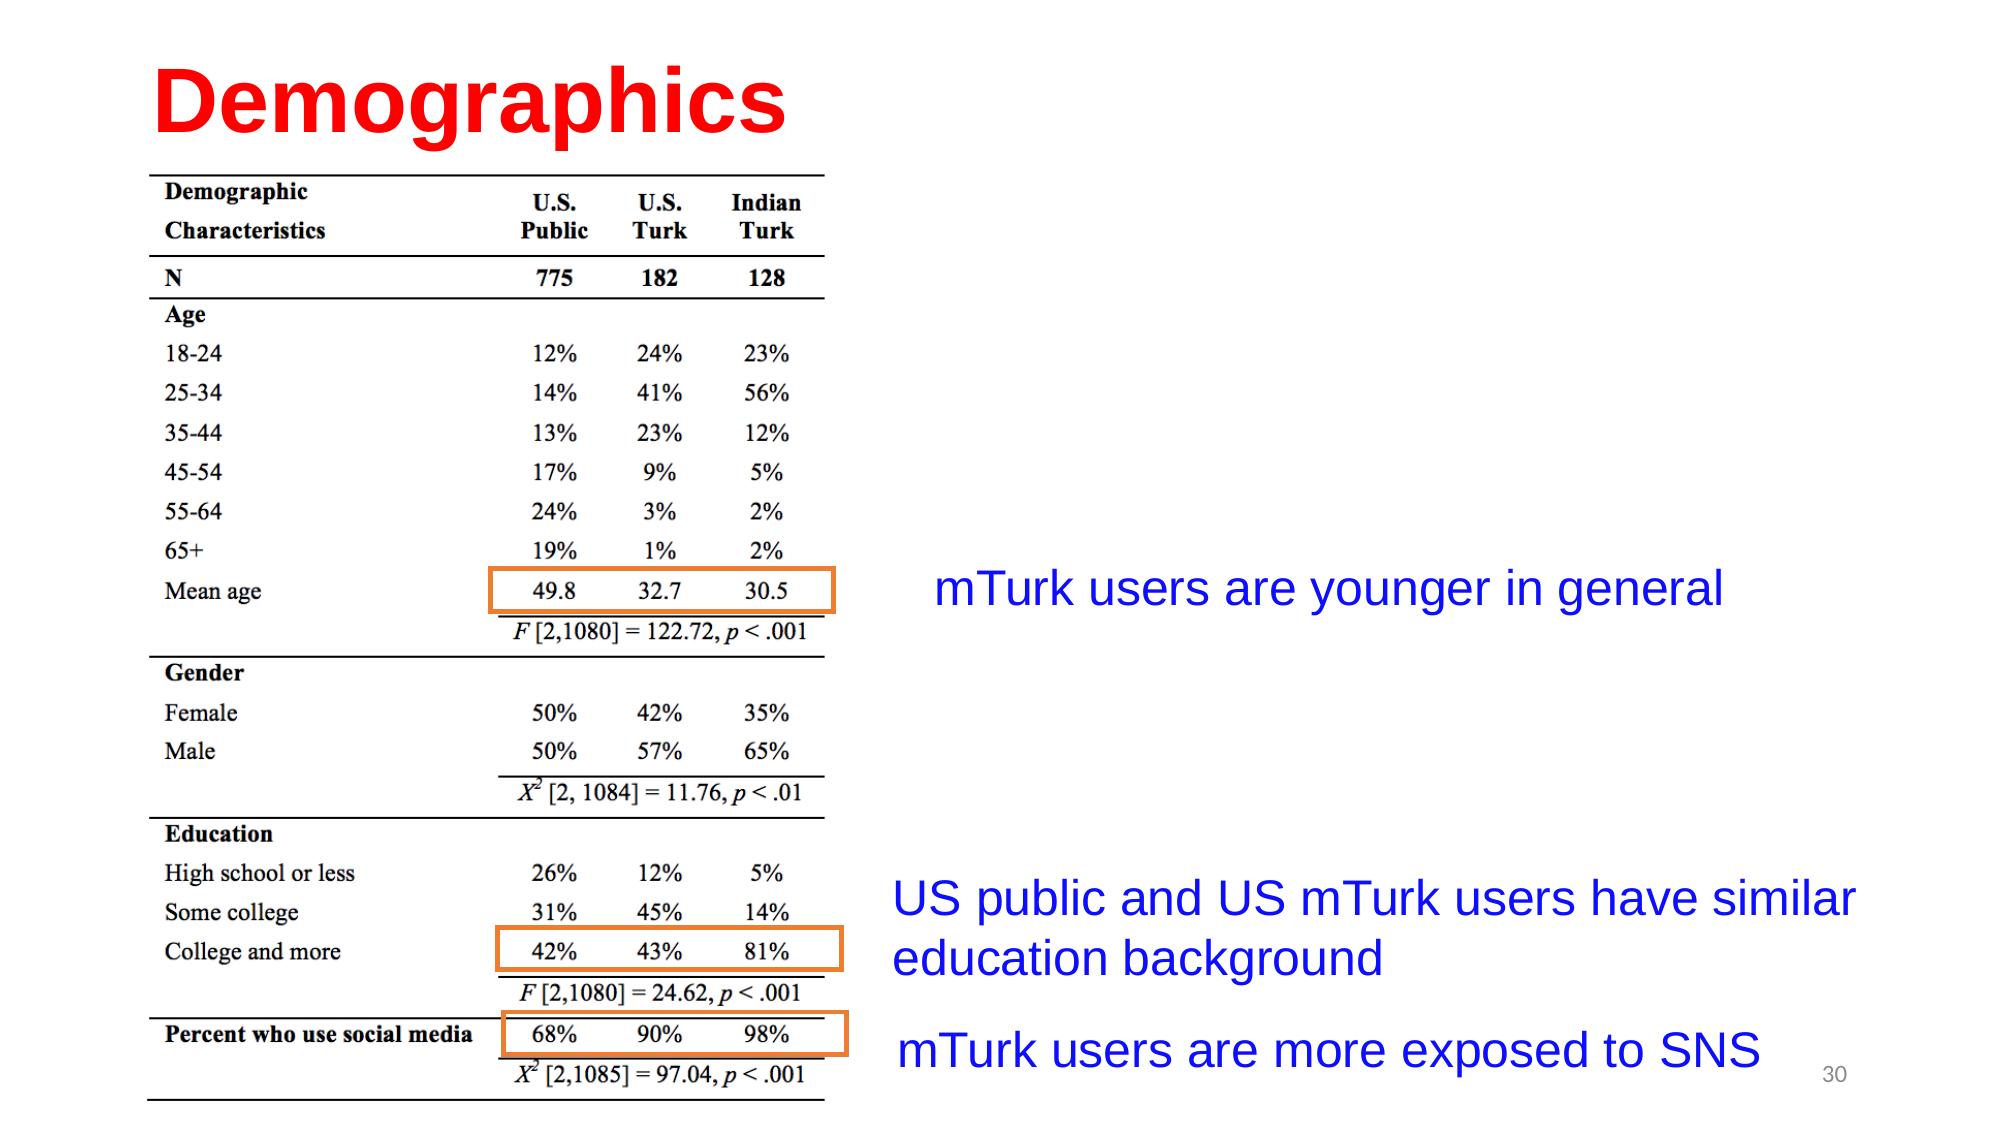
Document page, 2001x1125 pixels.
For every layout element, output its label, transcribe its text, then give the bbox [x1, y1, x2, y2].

text_box [836, 1010, 849, 1057]
title Demographics [137, 0, 1863, 212]
picture [142, 161, 836, 1103]
text_box US public and US mTurk users have similar education background [877, 858, 1918, 993]
text_box mTurk users are younger in general [919, 548, 1740, 624]
slide_number 30 [1412, 1042, 1863, 1103]
text_box mTurk users are more exposed to SNS [882, 1010, 1778, 1086]
text_box [836, 925, 844, 972]
